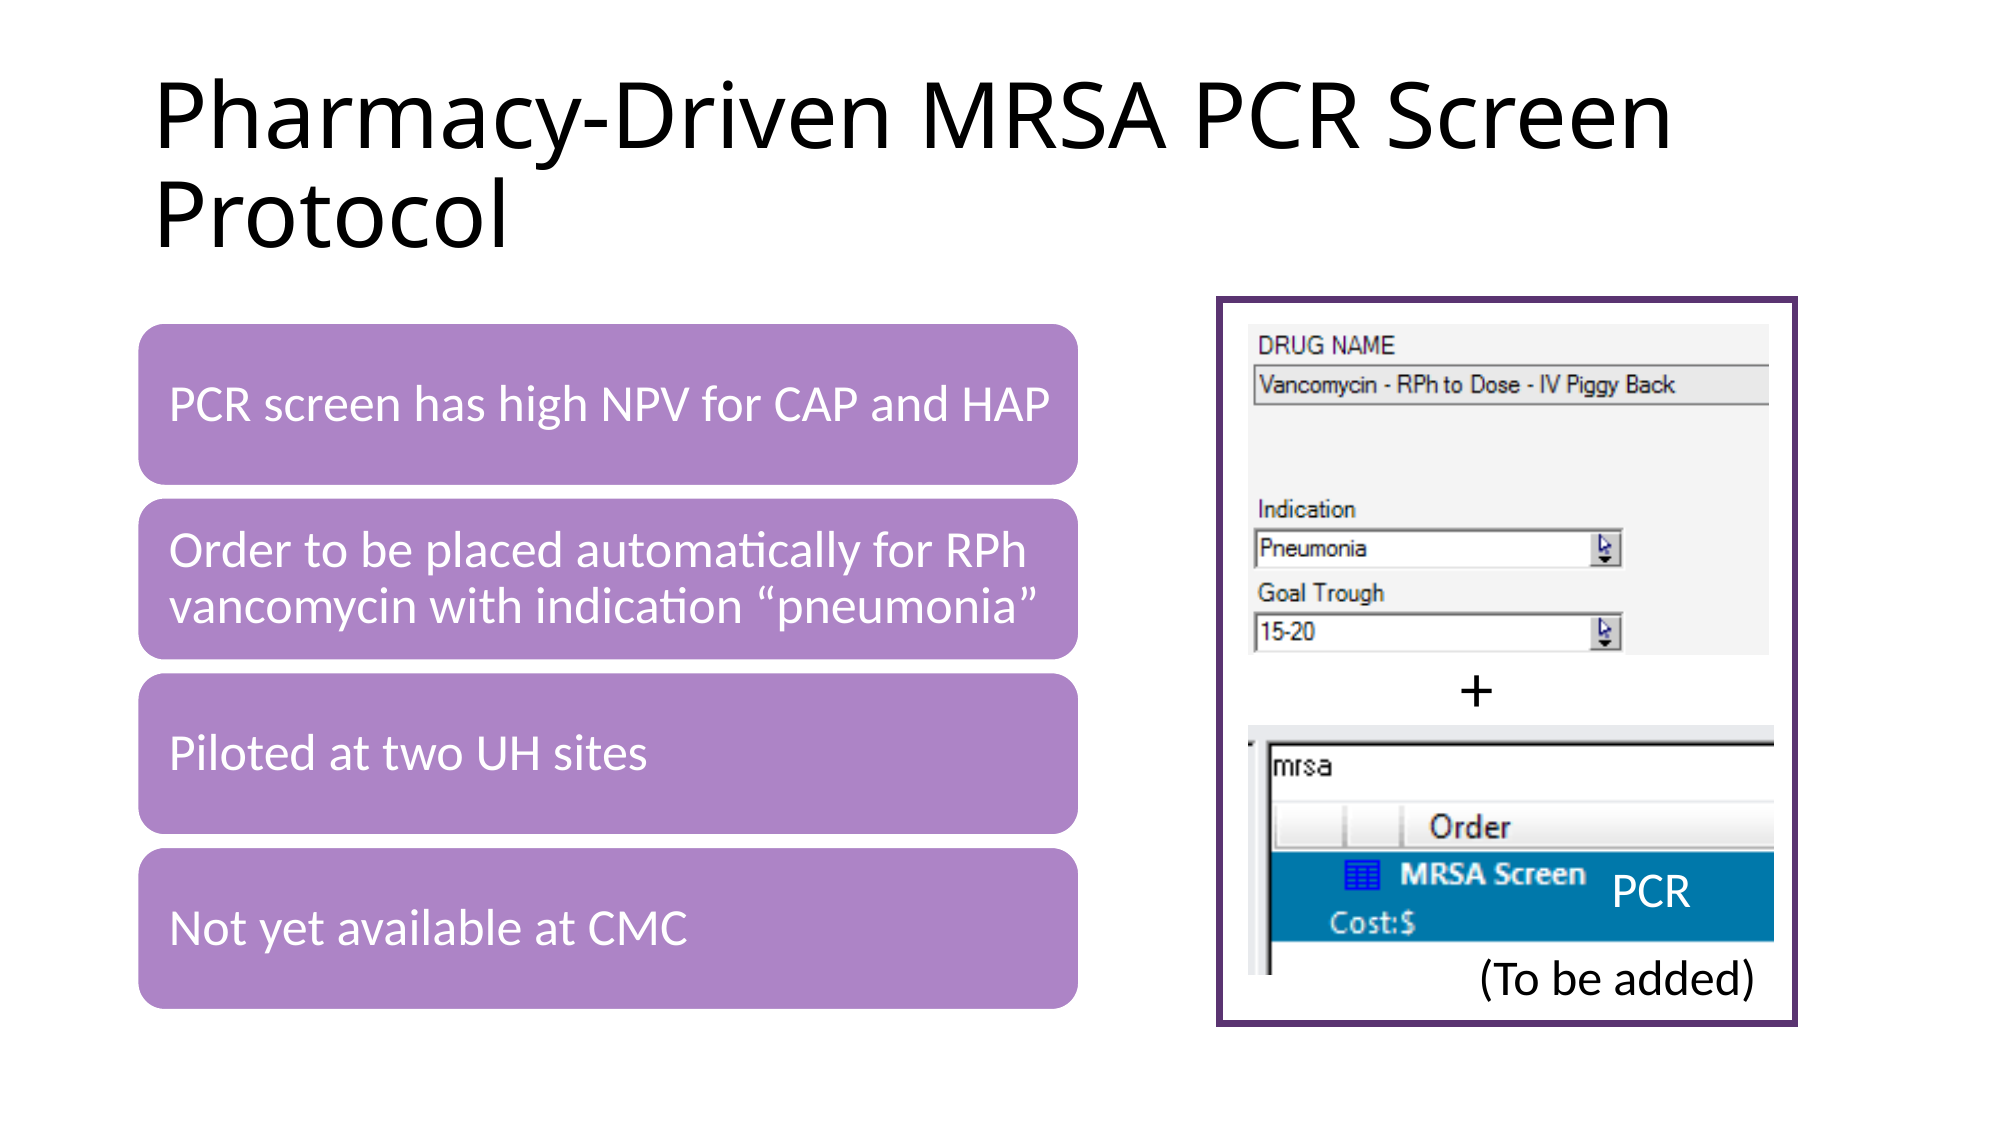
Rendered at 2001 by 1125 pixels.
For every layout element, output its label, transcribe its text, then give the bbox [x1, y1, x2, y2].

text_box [1219, 299, 1796, 1024]
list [137, 267, 1080, 1066]
title Pharmacy-Driven MRSA PCR Screen Protocol [137, 59, 1863, 278]
